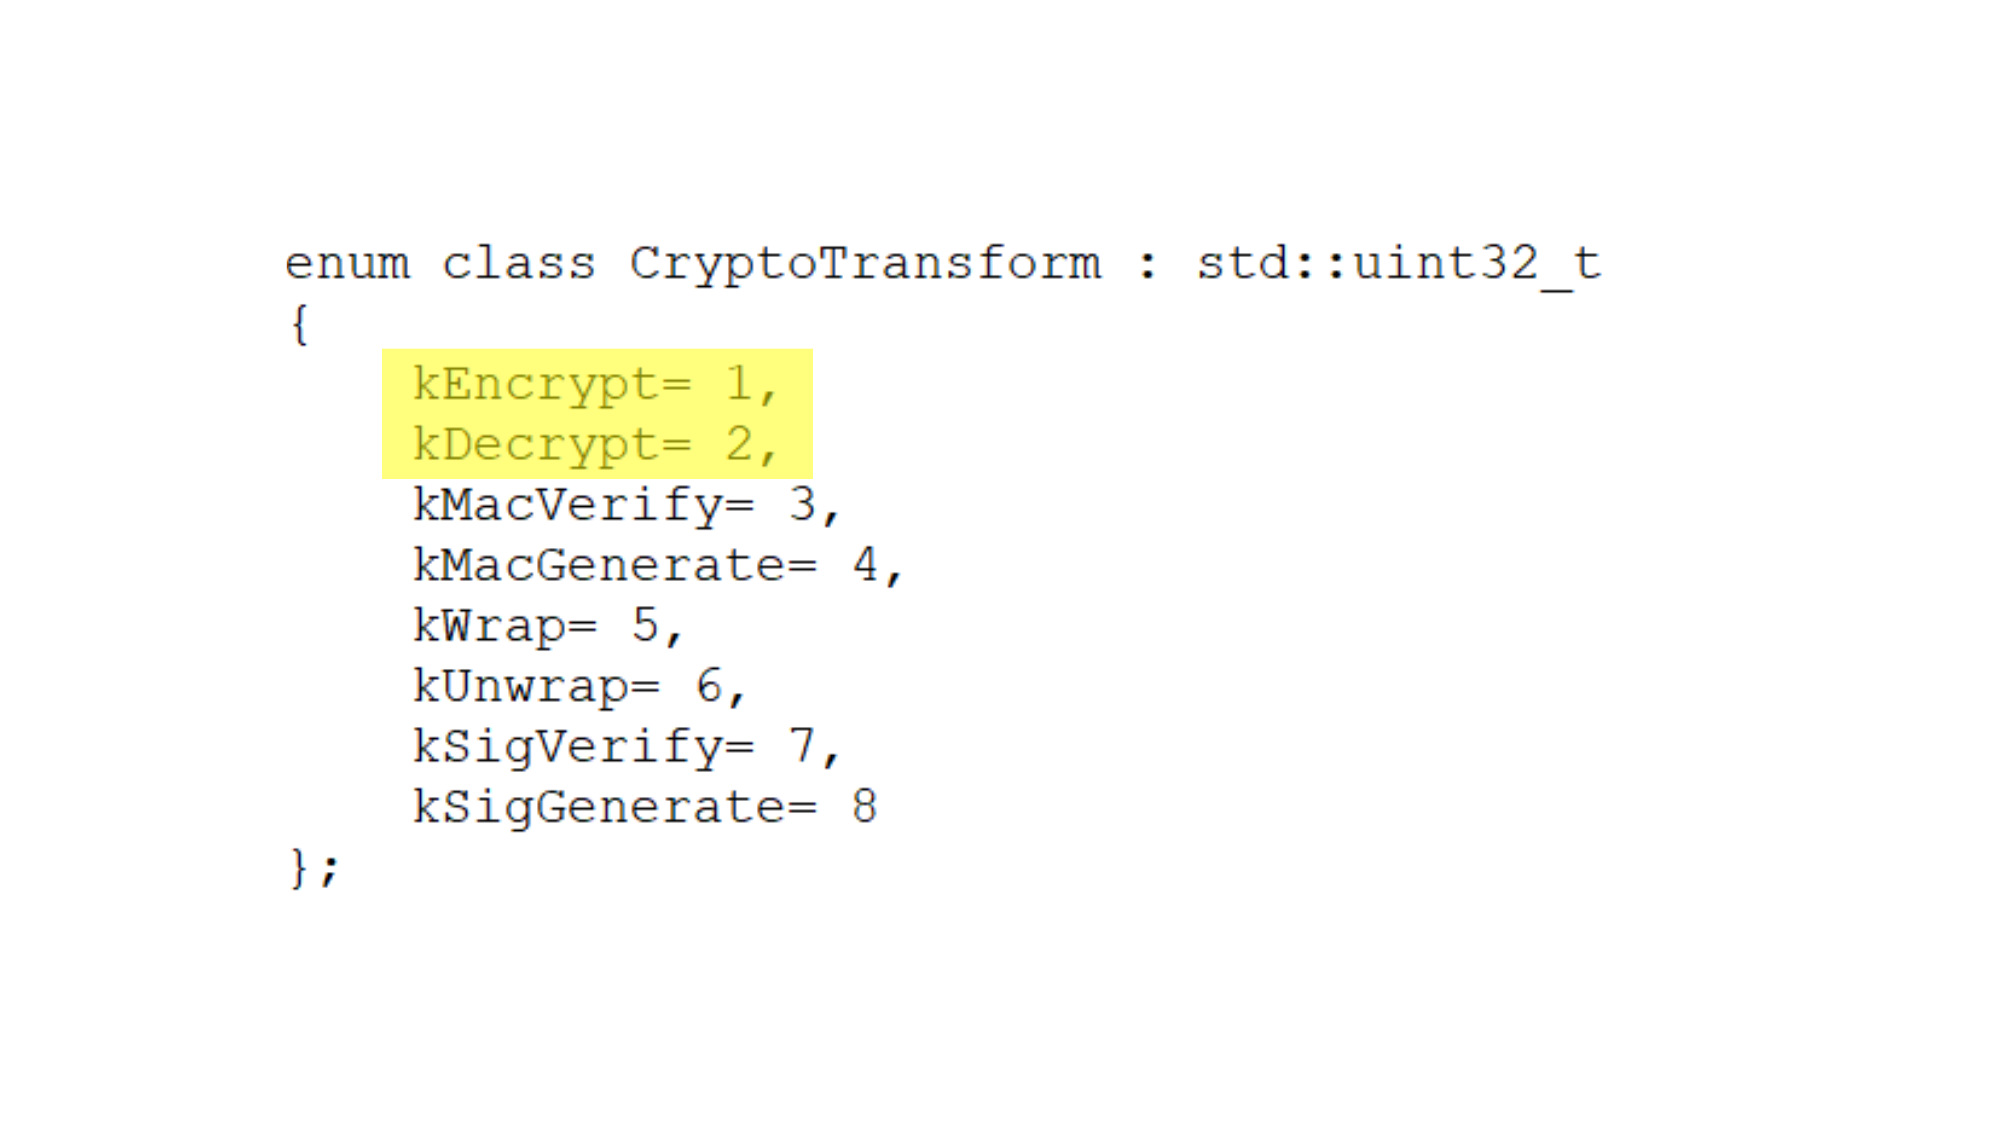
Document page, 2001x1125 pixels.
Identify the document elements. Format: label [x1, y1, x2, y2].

picture [286, 199, 1665, 924]
